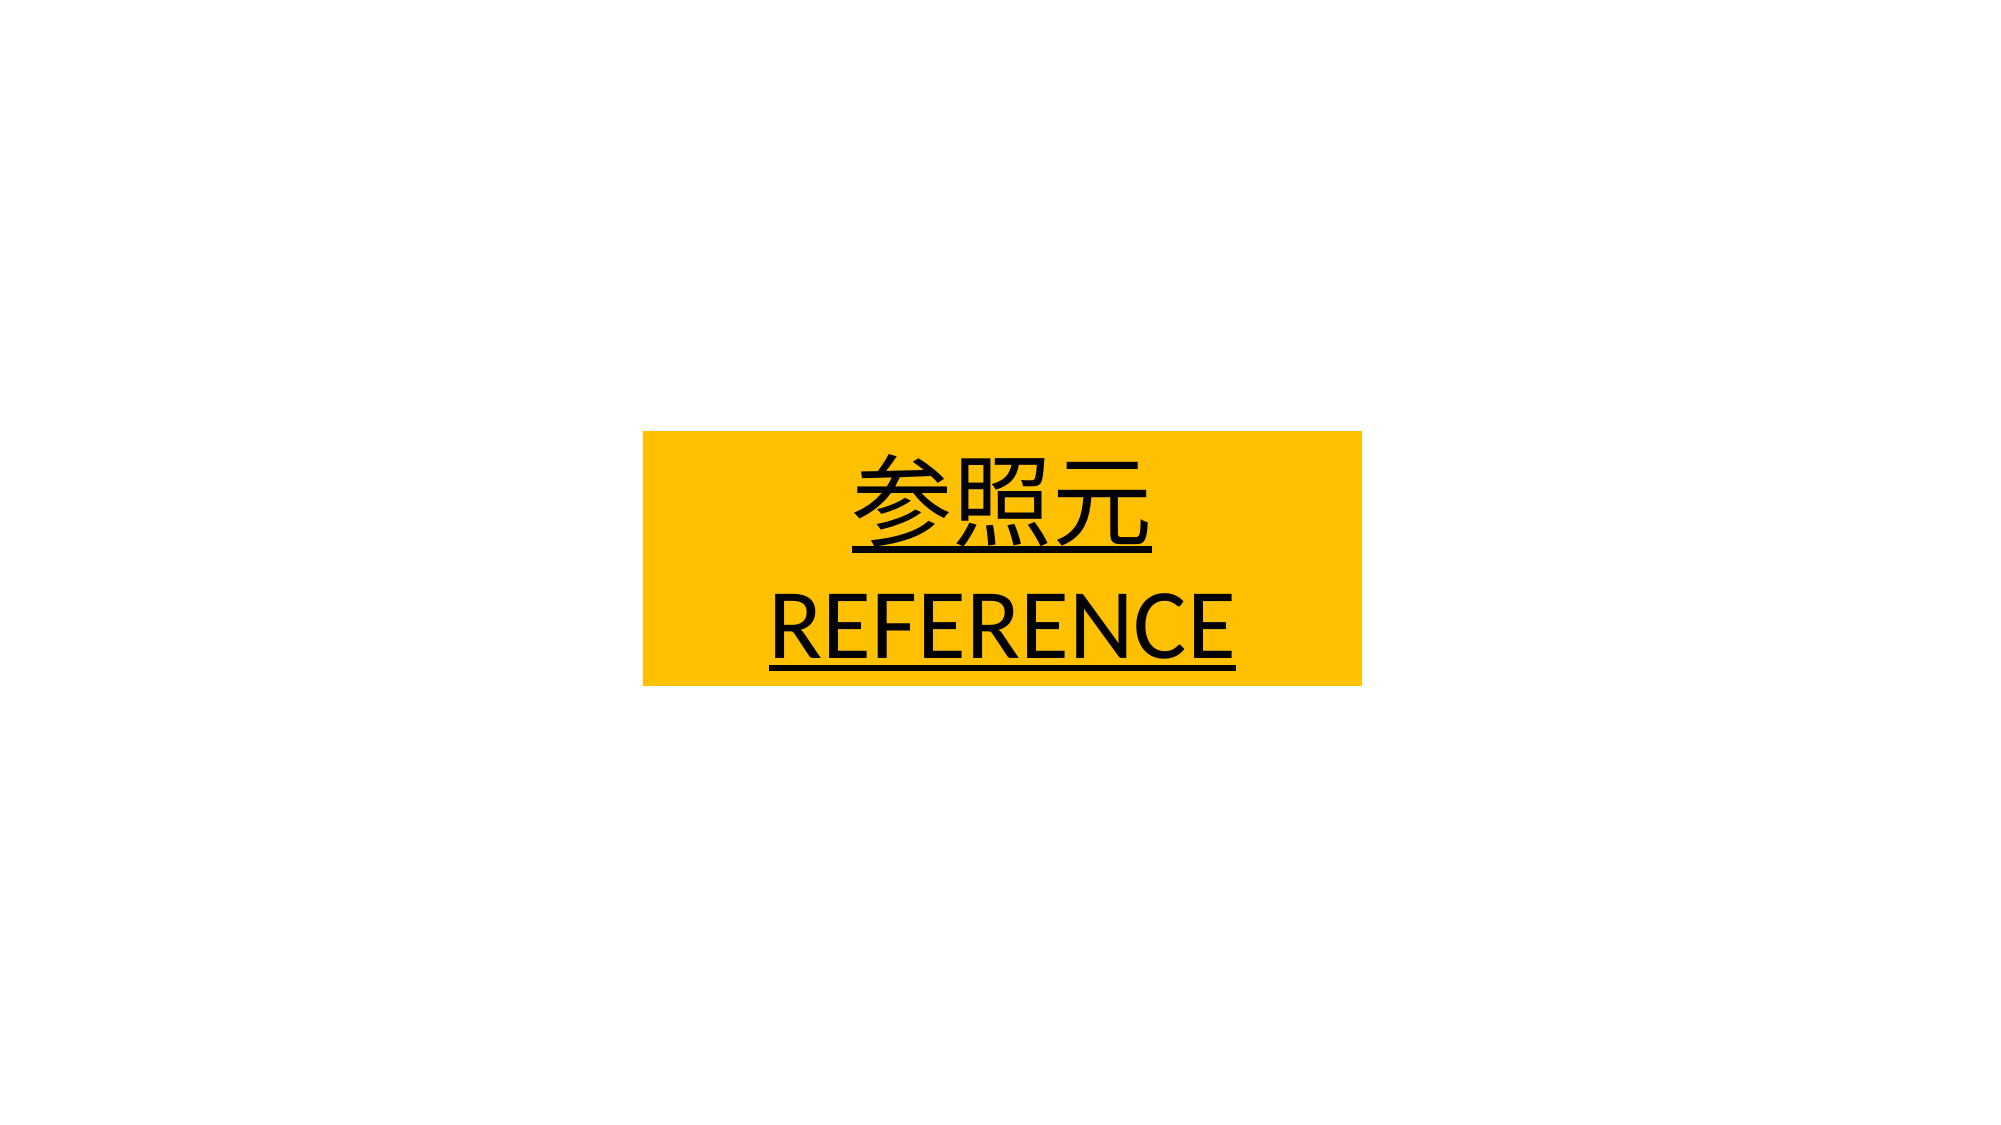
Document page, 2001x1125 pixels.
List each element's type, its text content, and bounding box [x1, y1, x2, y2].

text_box 参照元 REFERENCE [642, 431, 1362, 686]
